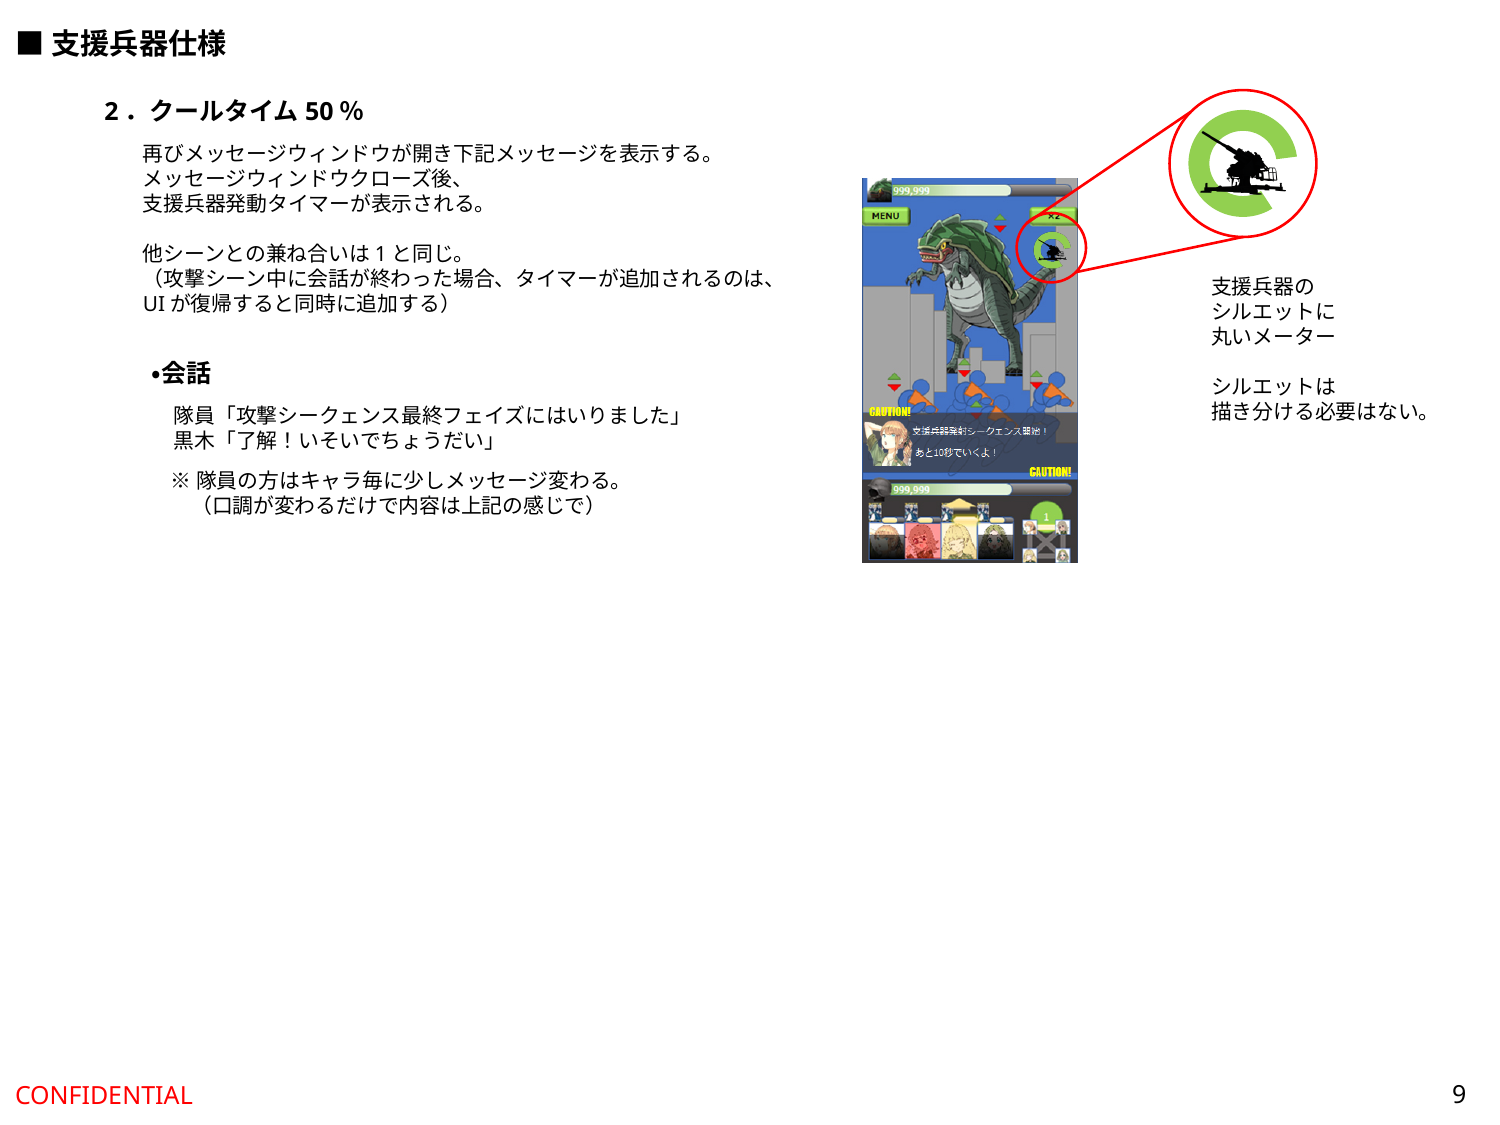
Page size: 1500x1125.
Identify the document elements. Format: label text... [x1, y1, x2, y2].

text_box 支援兵器の シルエットに 丸いメーター シルエットは 描き分ける必要はない。 [1317, 266, 1437, 432]
footer CONFIDENTIAL [0, 1065, 507, 1125]
text_box 2．クールタイム50％ [89, 88, 380, 133]
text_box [862, 90, 1317, 563]
slide_number 9 [1143, 1065, 1482, 1125]
text_box ・会話 [137, 349, 227, 395]
text_box ※隊員の方はキャラ毎に少しメッセージ変わる。 （口調が変わるだけで内容は上記の感じで） [155, 460, 647, 526]
text_box ■支援兵器仕様 [0, 17, 242, 68]
text_box 隊員「攻撃シークェンス最終フェイズにはいりました」 黒木「了解！いそいでちょうだい」 [159, 395, 707, 460]
text_box 再びメッセージウィンドウが開き下記メッセージを表示する。 メッセージウィンドウクローズ後、 支援兵器発動タイマーが表示される。 他シーンとの兼ね合いは1と同じ。 （攻撃シーン中に会話が終わった場合、タイマーが追加されるのは、 UIが復帰すると同時に追加する） [128, 133, 801, 324]
